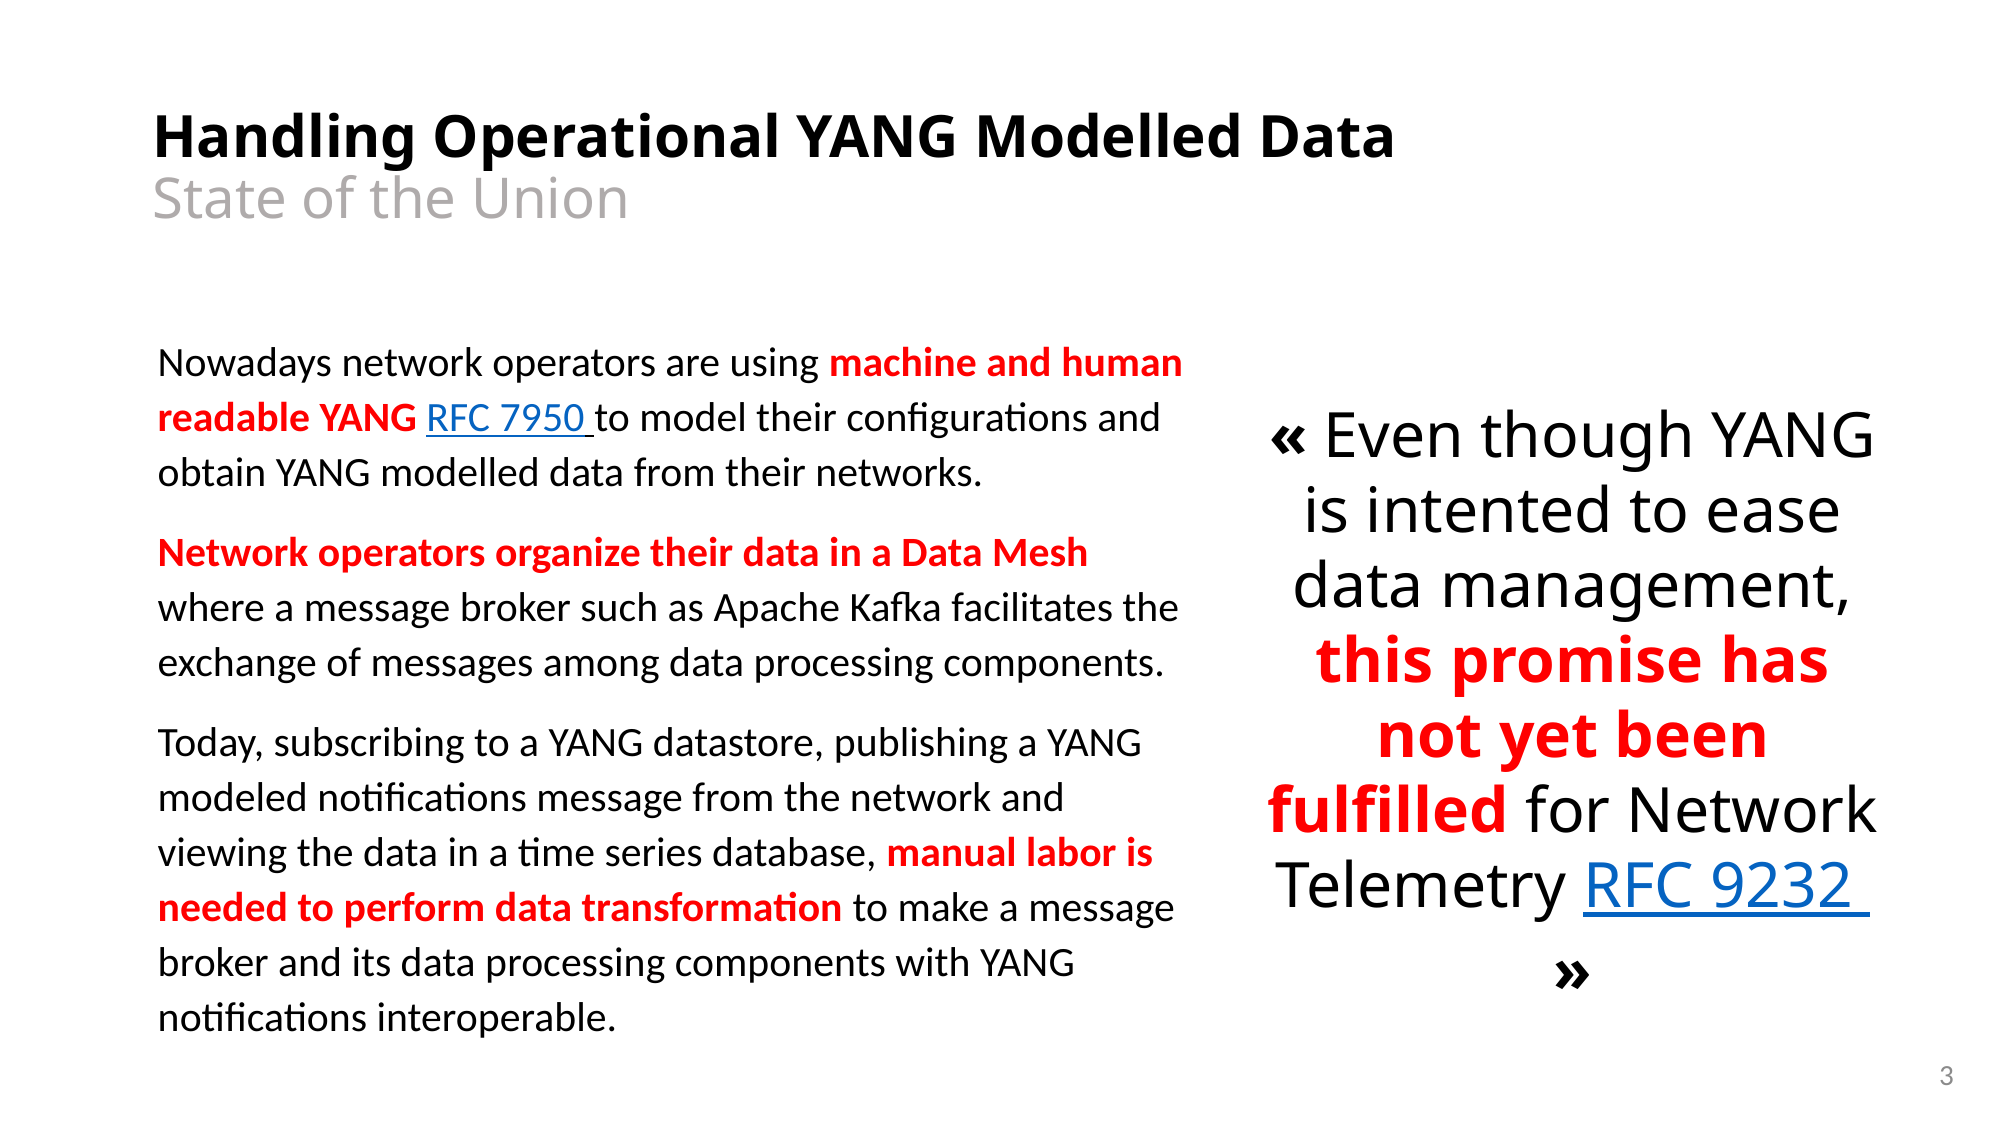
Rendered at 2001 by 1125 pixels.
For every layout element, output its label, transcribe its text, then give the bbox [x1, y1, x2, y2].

text_box Nowadays network operators are using machine and human readable YANG RFC 7950 to model their configurations and obtain YANG modelled data from their networks. Network operators organize their data in a Data Mesh where a message broker such as Apache Kafka facilitates the exchange of messages among data processing components. Today, subscribing to a YANG datastore, publishing a YANG modeled notifications message from the network and viewing the data in a time series database, manual labor is needed to perform data transformation to make a message broker and its data processing components with YANG notifications interoperable. [157, 329, 1202, 1015]
slide_number 3 [1900, 1043, 1969, 1104]
title Handling Operational YANG Modelled Data State of the Union [137, 59, 1863, 278]
text_box « Even though YANG is intented to ease data management, this promise has not yet been fulfilled for Network Telemetry RFC 9232 » [1244, 387, 1901, 1013]
